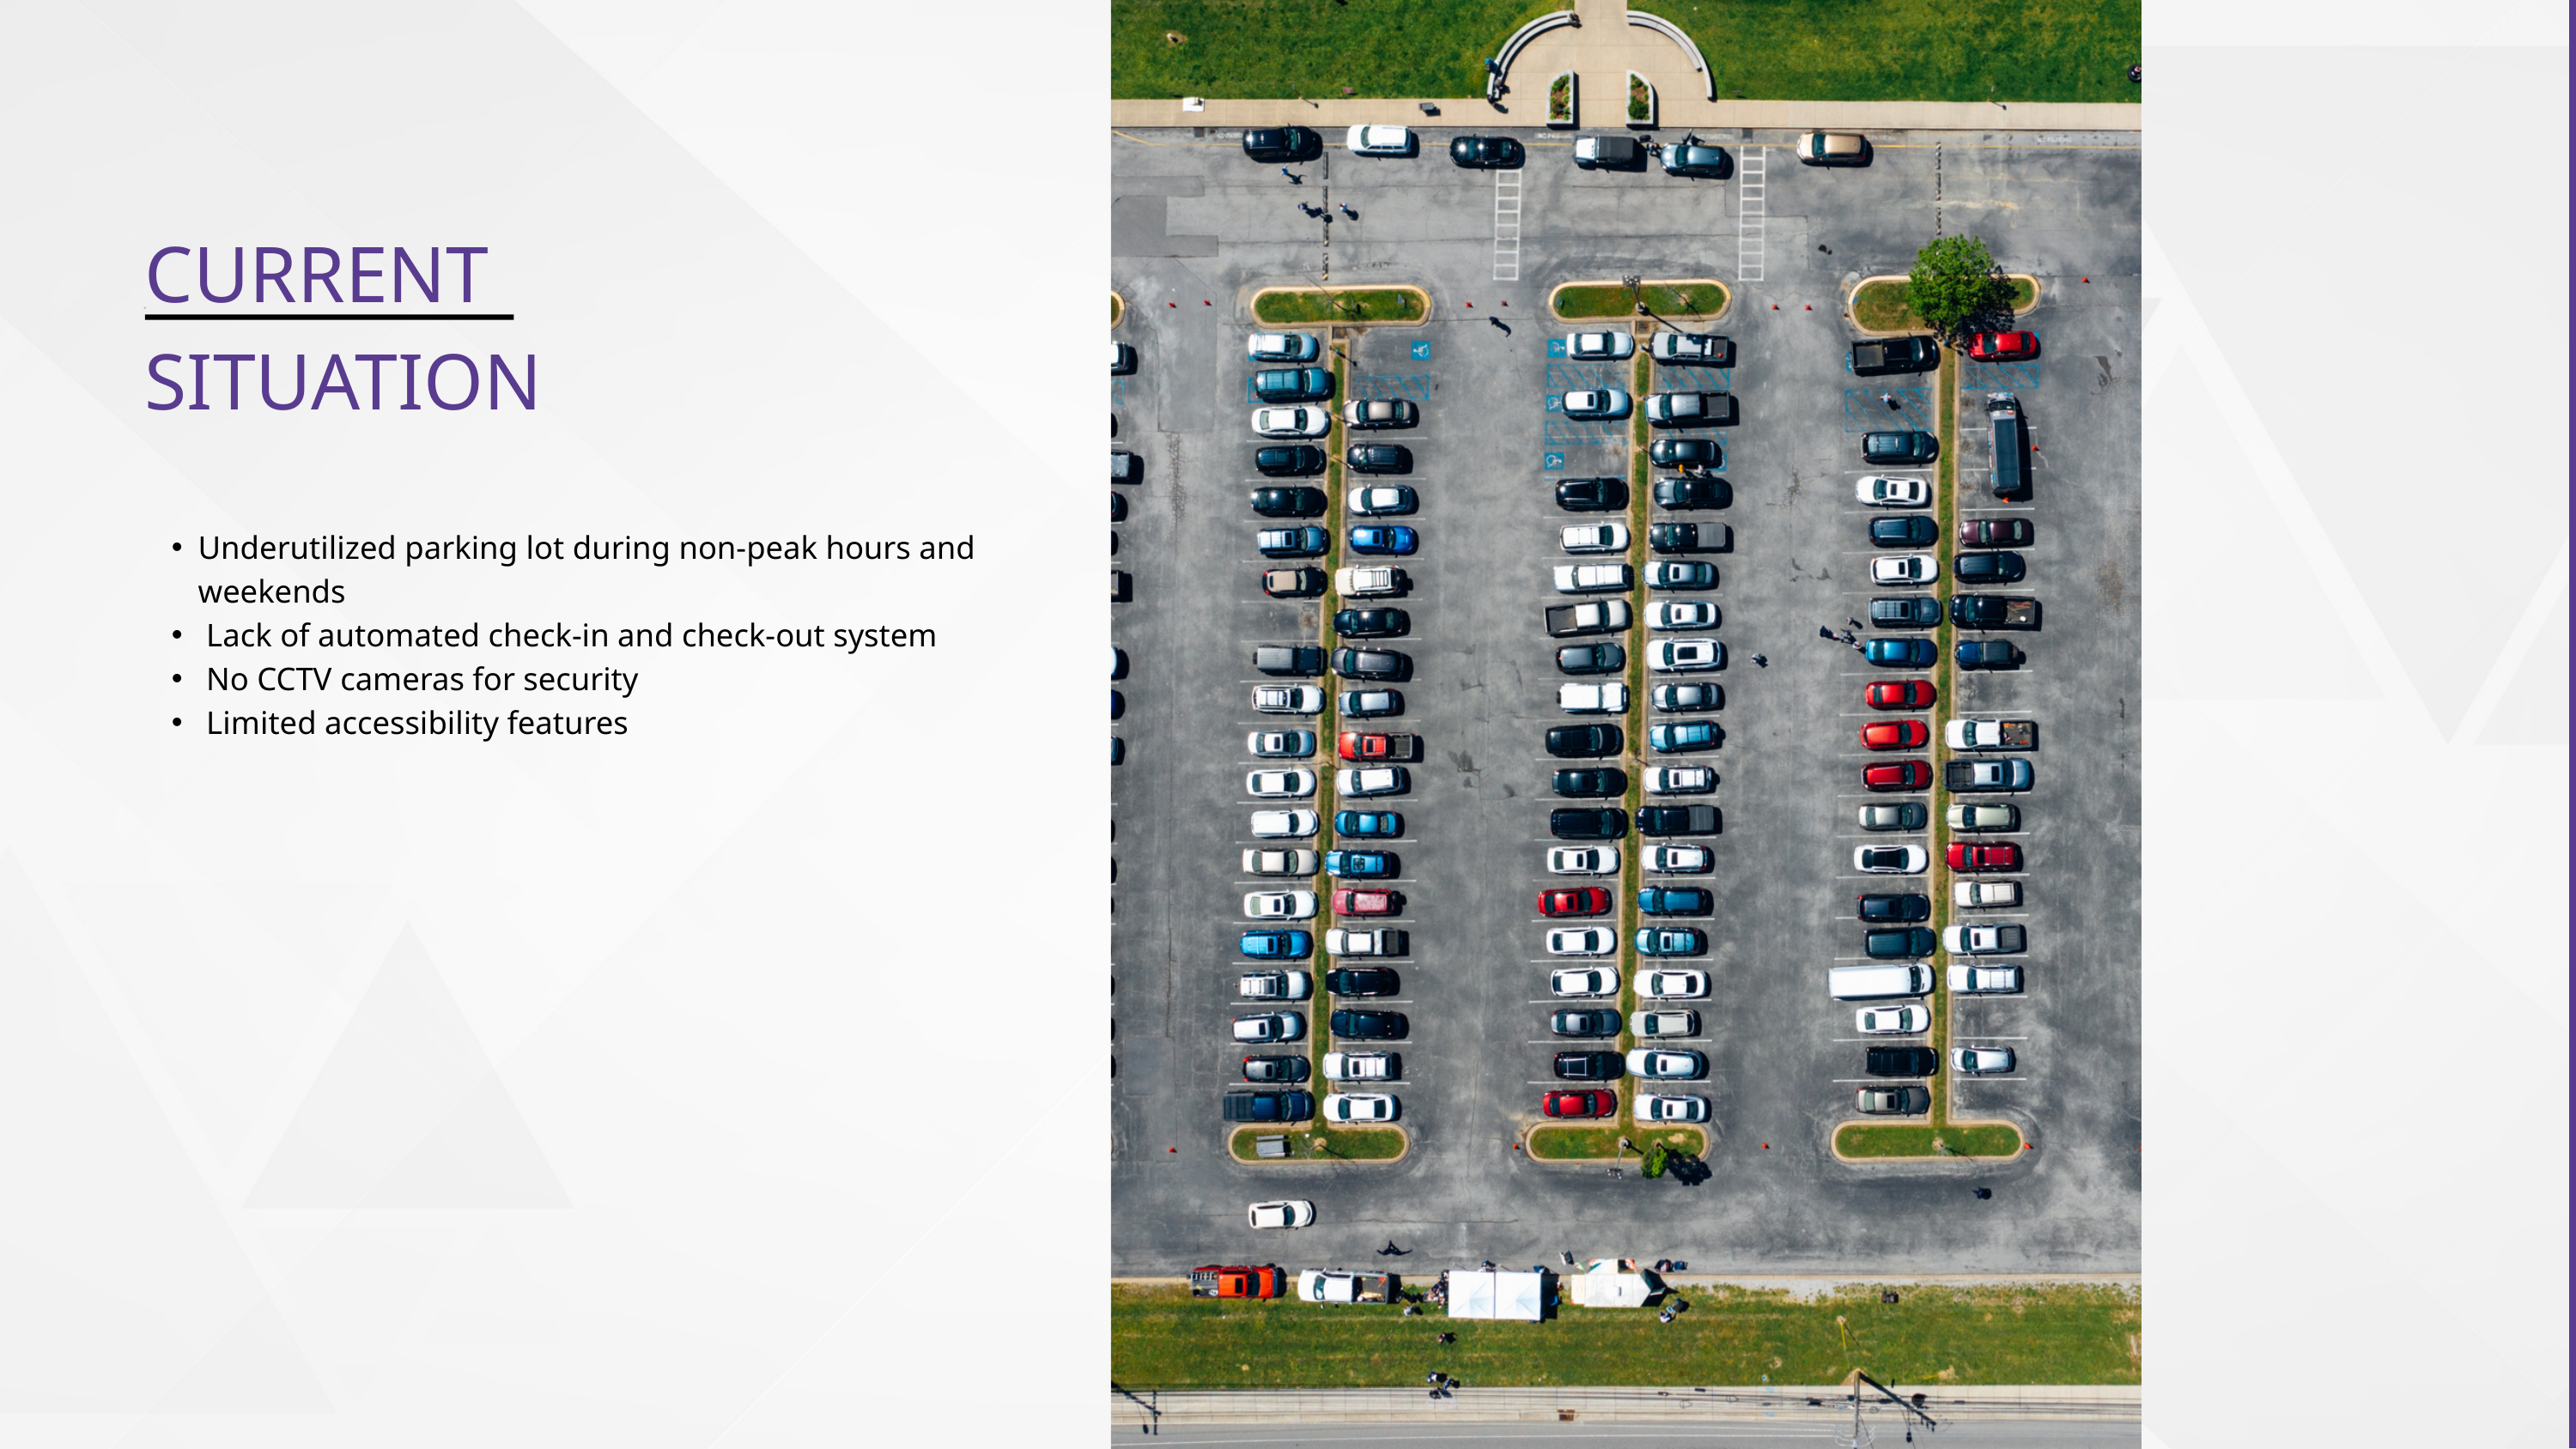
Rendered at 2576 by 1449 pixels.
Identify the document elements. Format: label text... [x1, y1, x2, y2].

text_box [2142, 0, 2567, 1449]
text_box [2568, 0, 2576, 1449]
text_box Underutilized parking lot during non-peak hours and weekends Lack of automated check-in and check-out system No CCTV cameras for security Limited accessibility features [144, 521, 1076, 741]
text_box CURRENT SITUATION [144, 210, 843, 426]
text_box [1110, 0, 2142, 1449]
text_box [0, 0, 1110, 1449]
